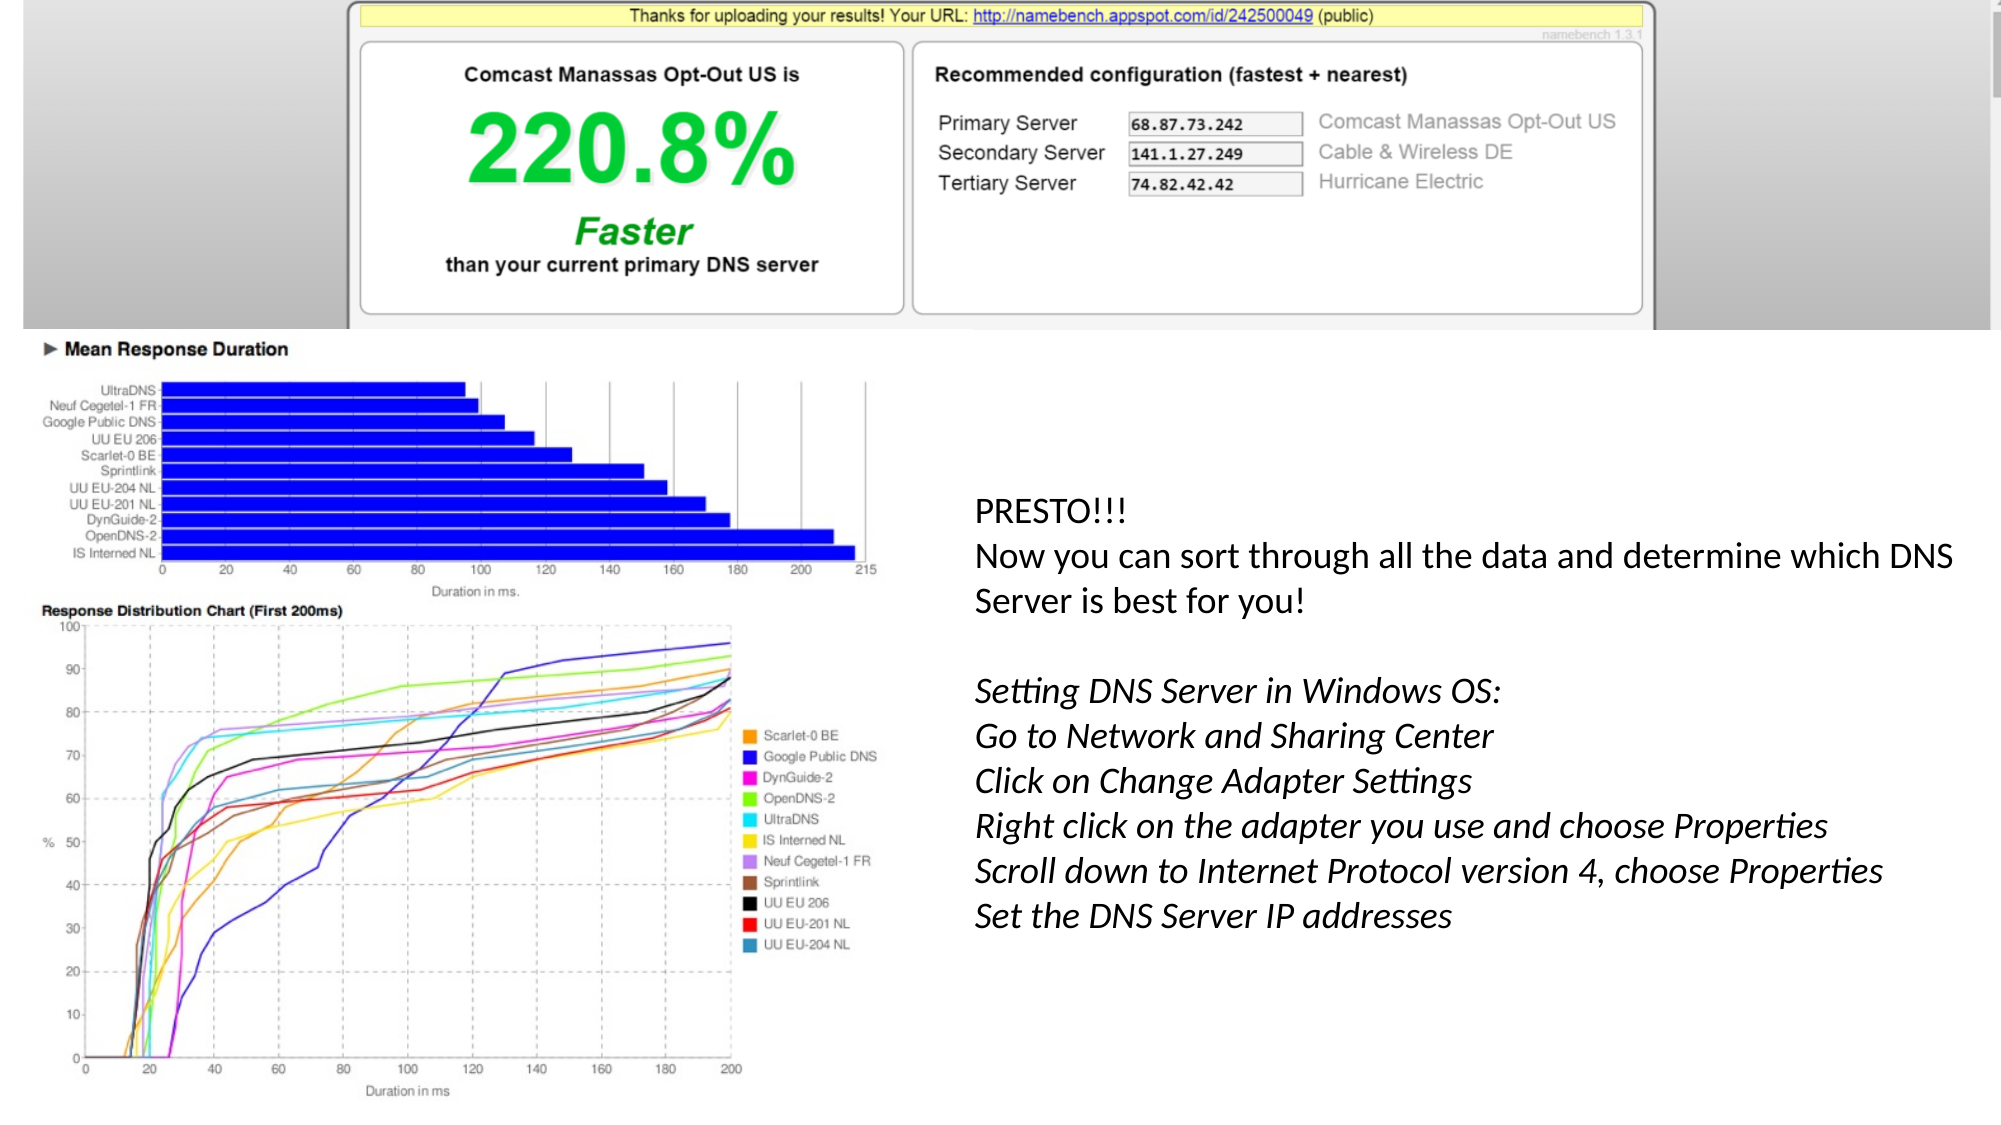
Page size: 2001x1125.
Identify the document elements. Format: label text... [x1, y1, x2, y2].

text_box PRESTO!!! Now you can sort through all the data and determine which DNS Server is best for you! Setting DNS Server in Windows OS: Go to Network and Sharing Center Click on Change Adapter Settings Right click on the adapter you use and choose Properties Scroll down to Internet Protocol version 4, choose Properties Set the DNS Server IP addresses [973, 478, 1984, 943]
picture [23, 0, 2001, 1105]
